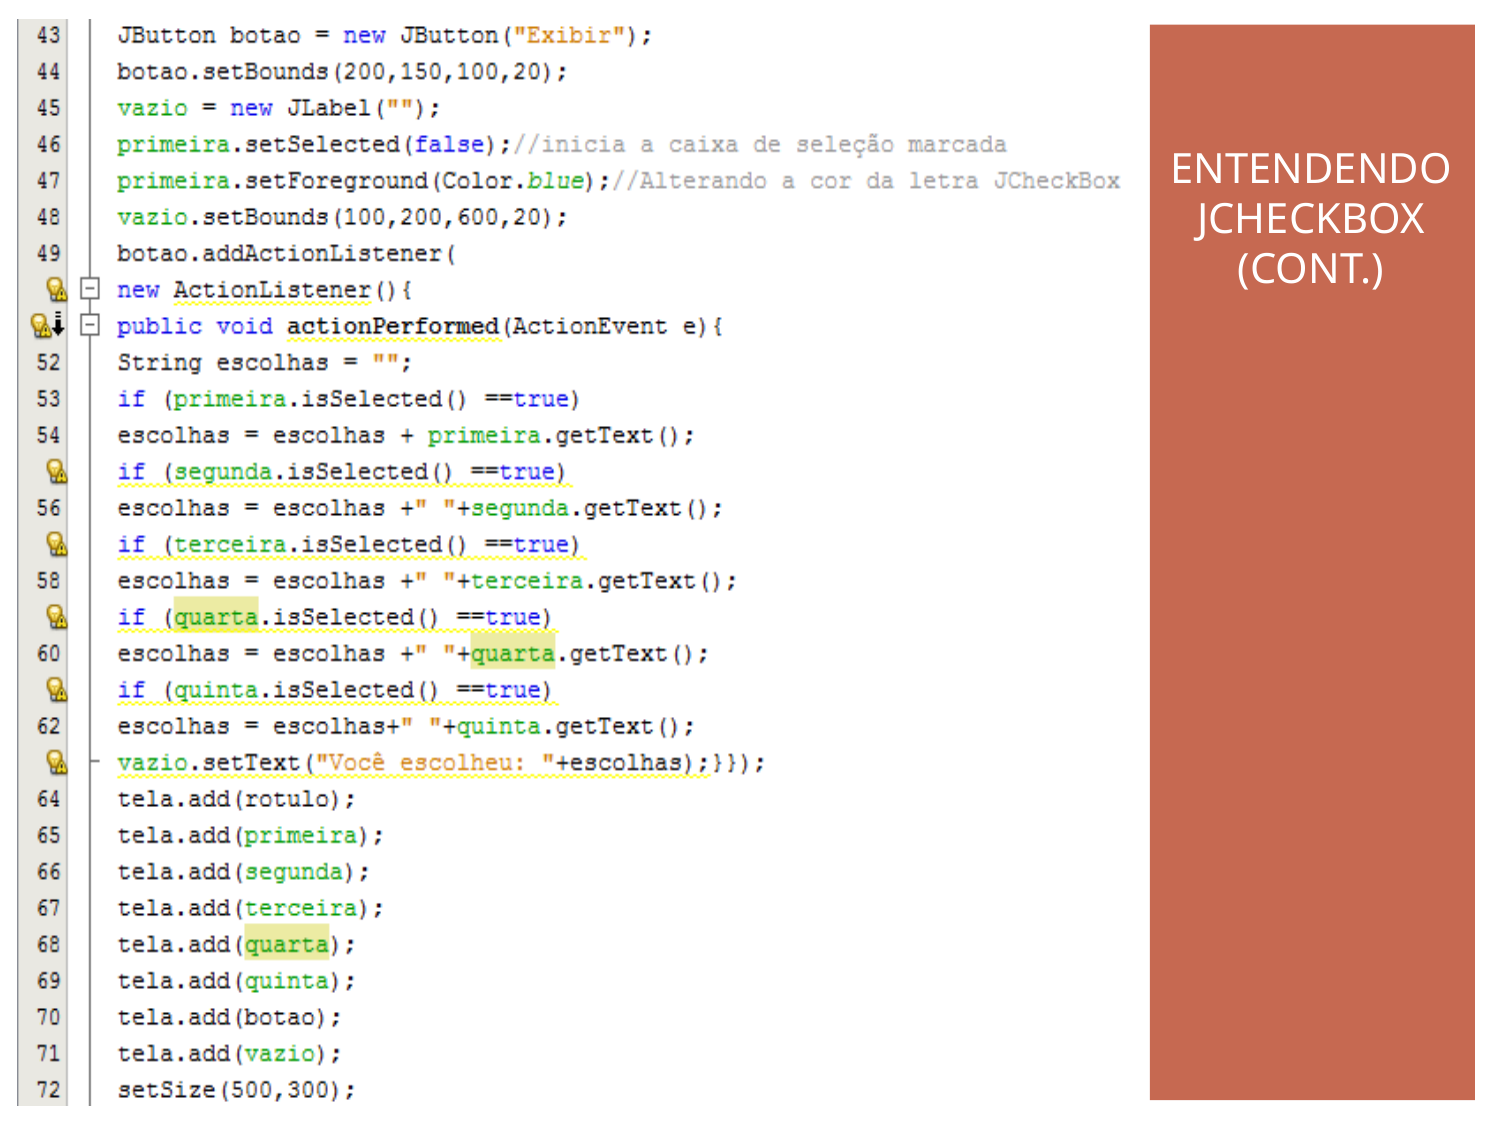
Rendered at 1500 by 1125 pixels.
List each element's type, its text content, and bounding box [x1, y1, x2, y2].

picture [17, 18, 1129, 1107]
title ENTENDENDO JCHECKBOX (CONT.) [1151, 75, 1471, 350]
